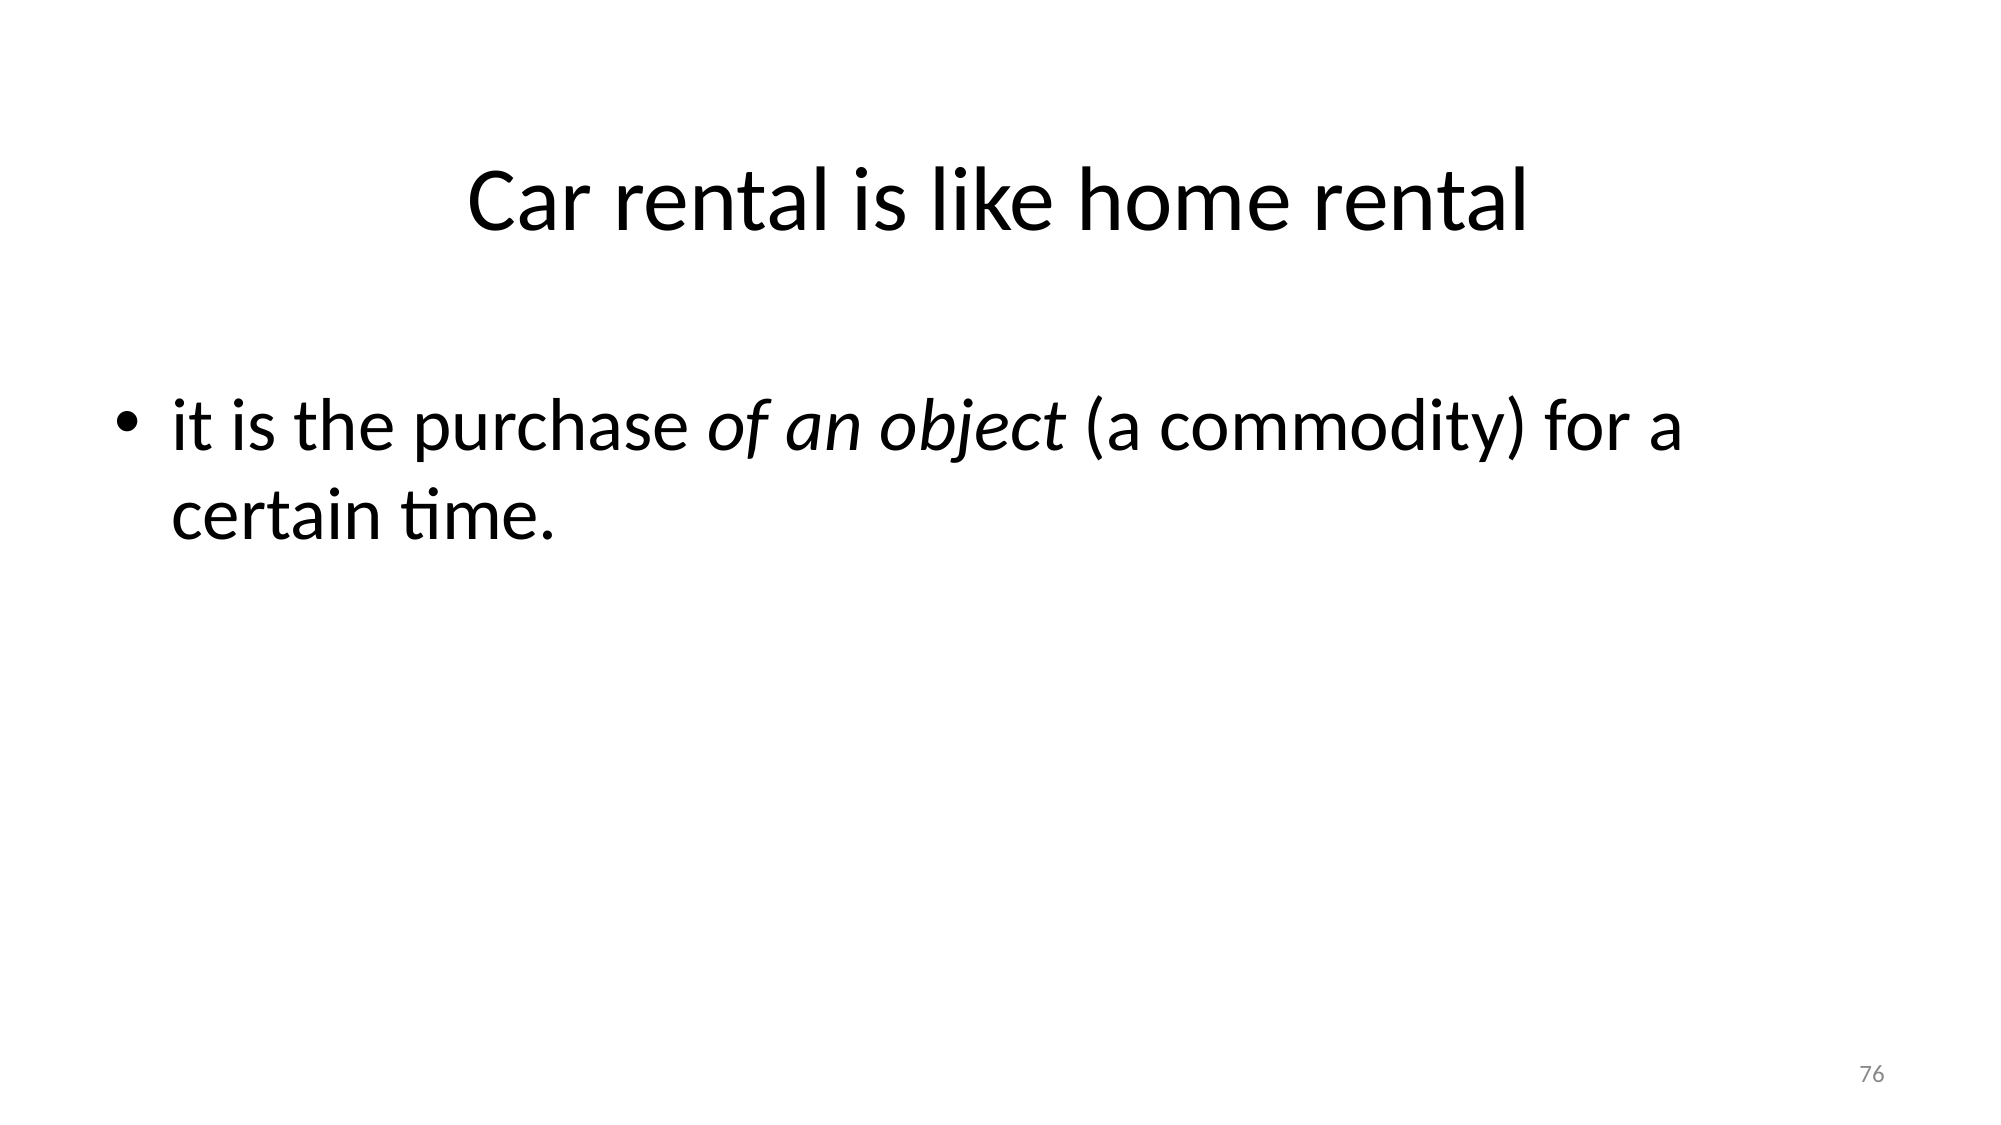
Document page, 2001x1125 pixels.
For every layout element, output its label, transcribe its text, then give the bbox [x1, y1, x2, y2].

slide_number 76 [1433, 1042, 1900, 1103]
title Car rental is like home rental [99, 45, 1900, 233]
list it is the purchase of an object (a commodity) for a certain time. [99, 262, 1900, 1005]
